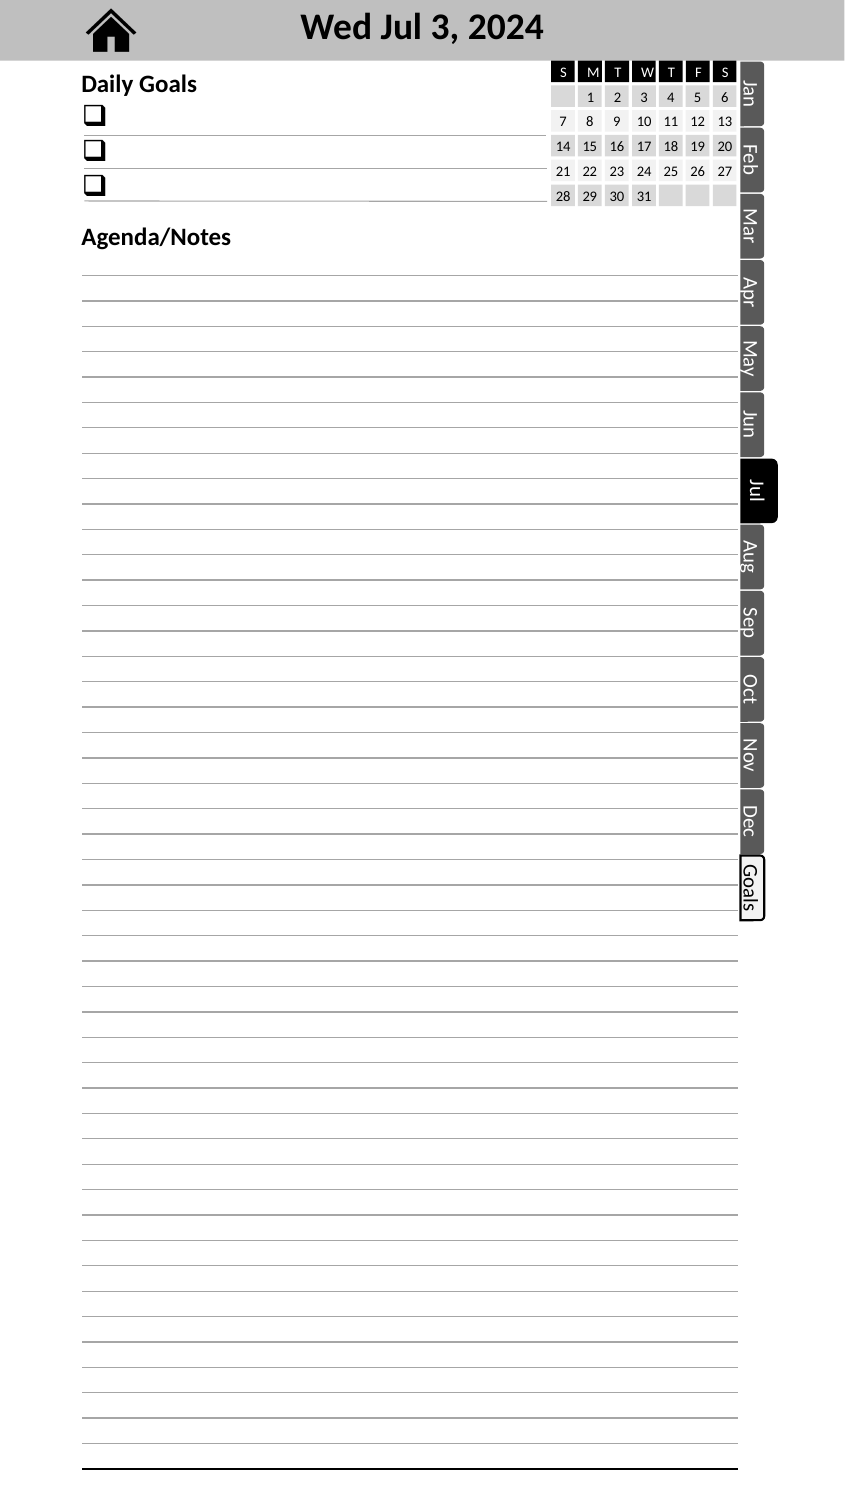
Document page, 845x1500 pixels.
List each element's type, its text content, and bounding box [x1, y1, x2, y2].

picture [82, 1, 140, 59]
list Wed Jul 3, 2024 [190, 0, 655, 61]
